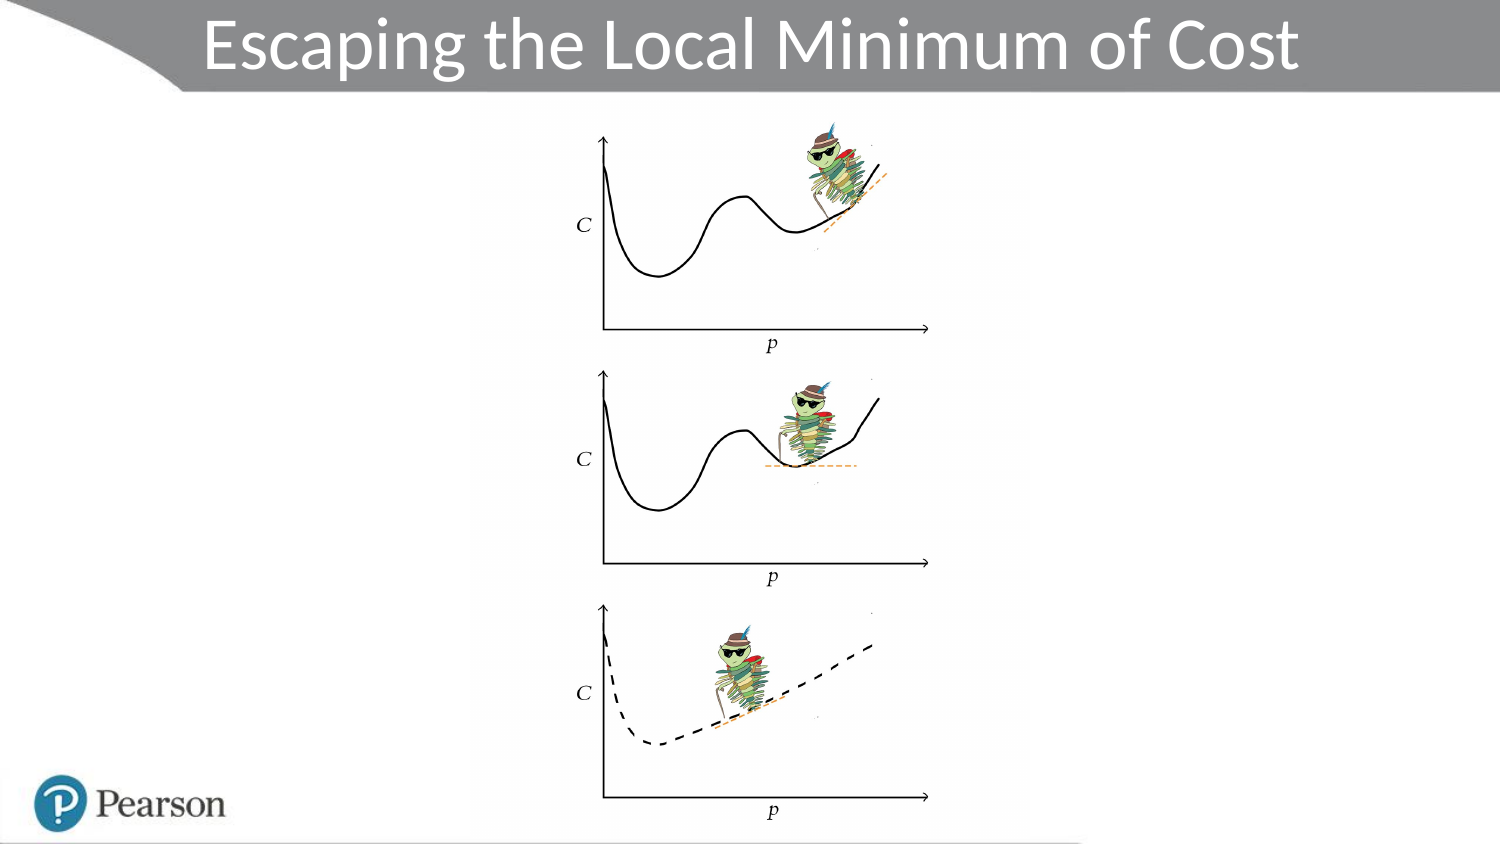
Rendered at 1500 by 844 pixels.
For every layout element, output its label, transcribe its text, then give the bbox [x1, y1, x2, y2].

picture [0, 0, 1500, 844]
text_box Escaping the Local Minimum of Cost [187, 0, 1426, 79]
